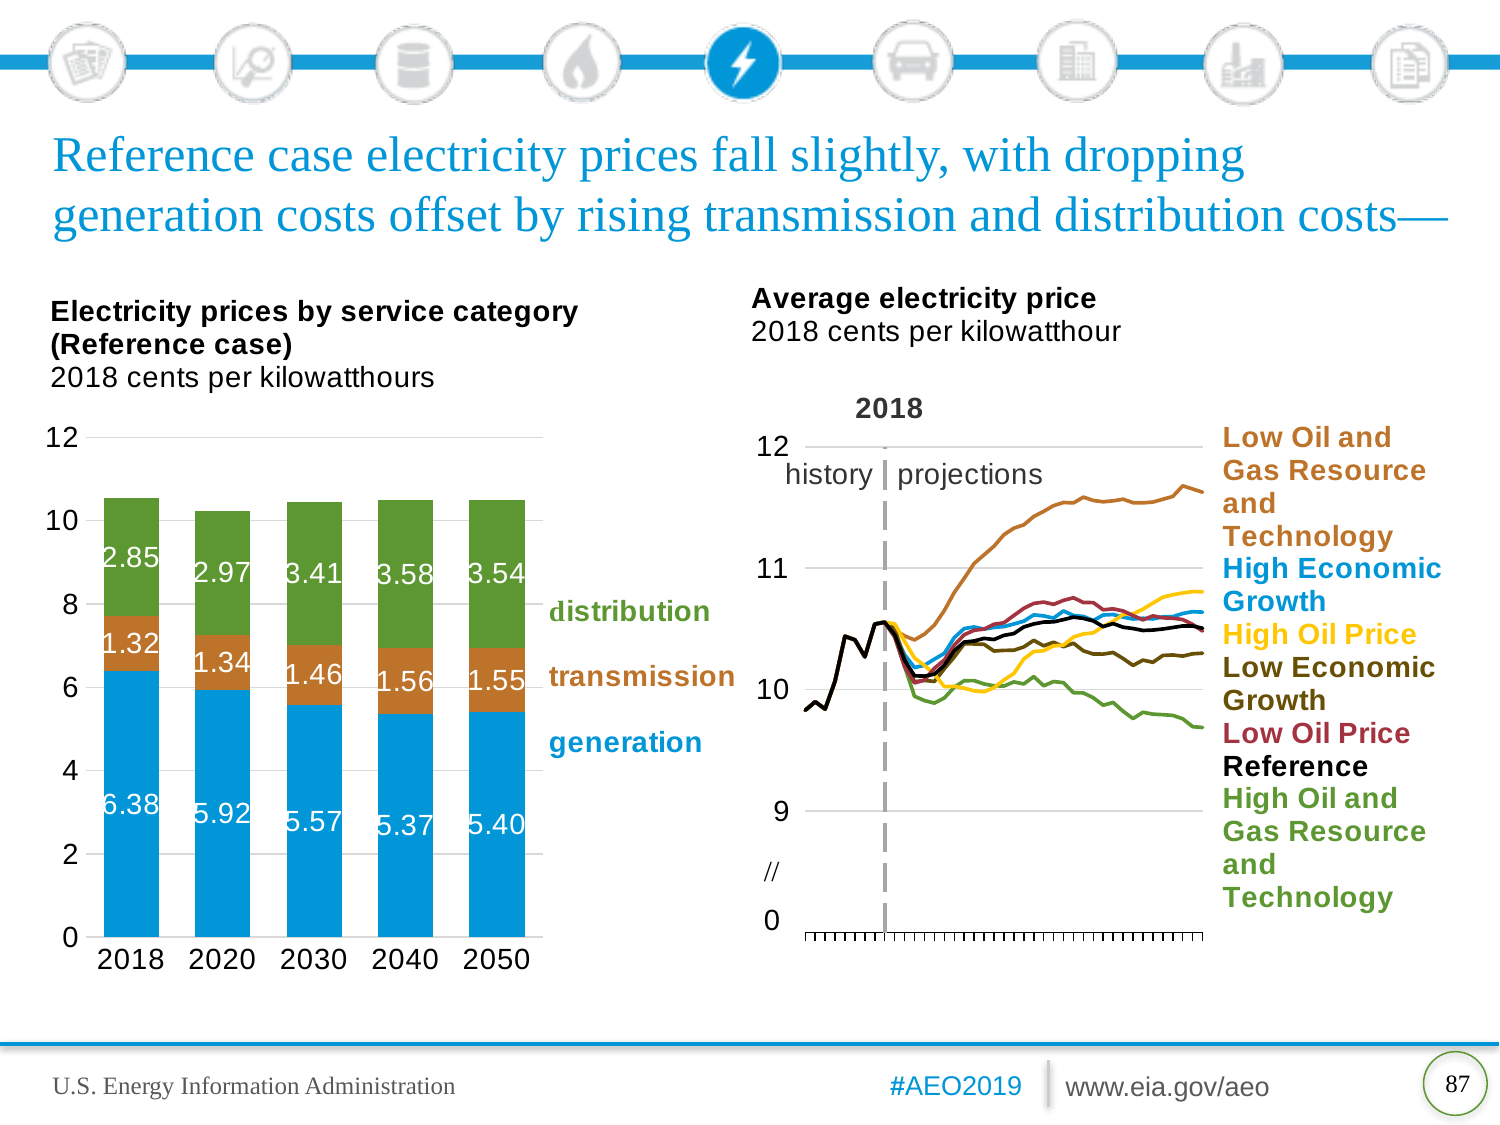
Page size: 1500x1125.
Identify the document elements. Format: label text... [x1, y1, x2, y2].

chart [37, 276, 1464, 1015]
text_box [46, 9, 1457, 118]
title Reference case electricity prices fall slightly, with dropping generation costs offset by rising transmission and distribution costs— [37, 124, 1465, 249]
slide_number 87 [1415, 1053, 1500, 1113]
picture [37, 10, 46, 111]
